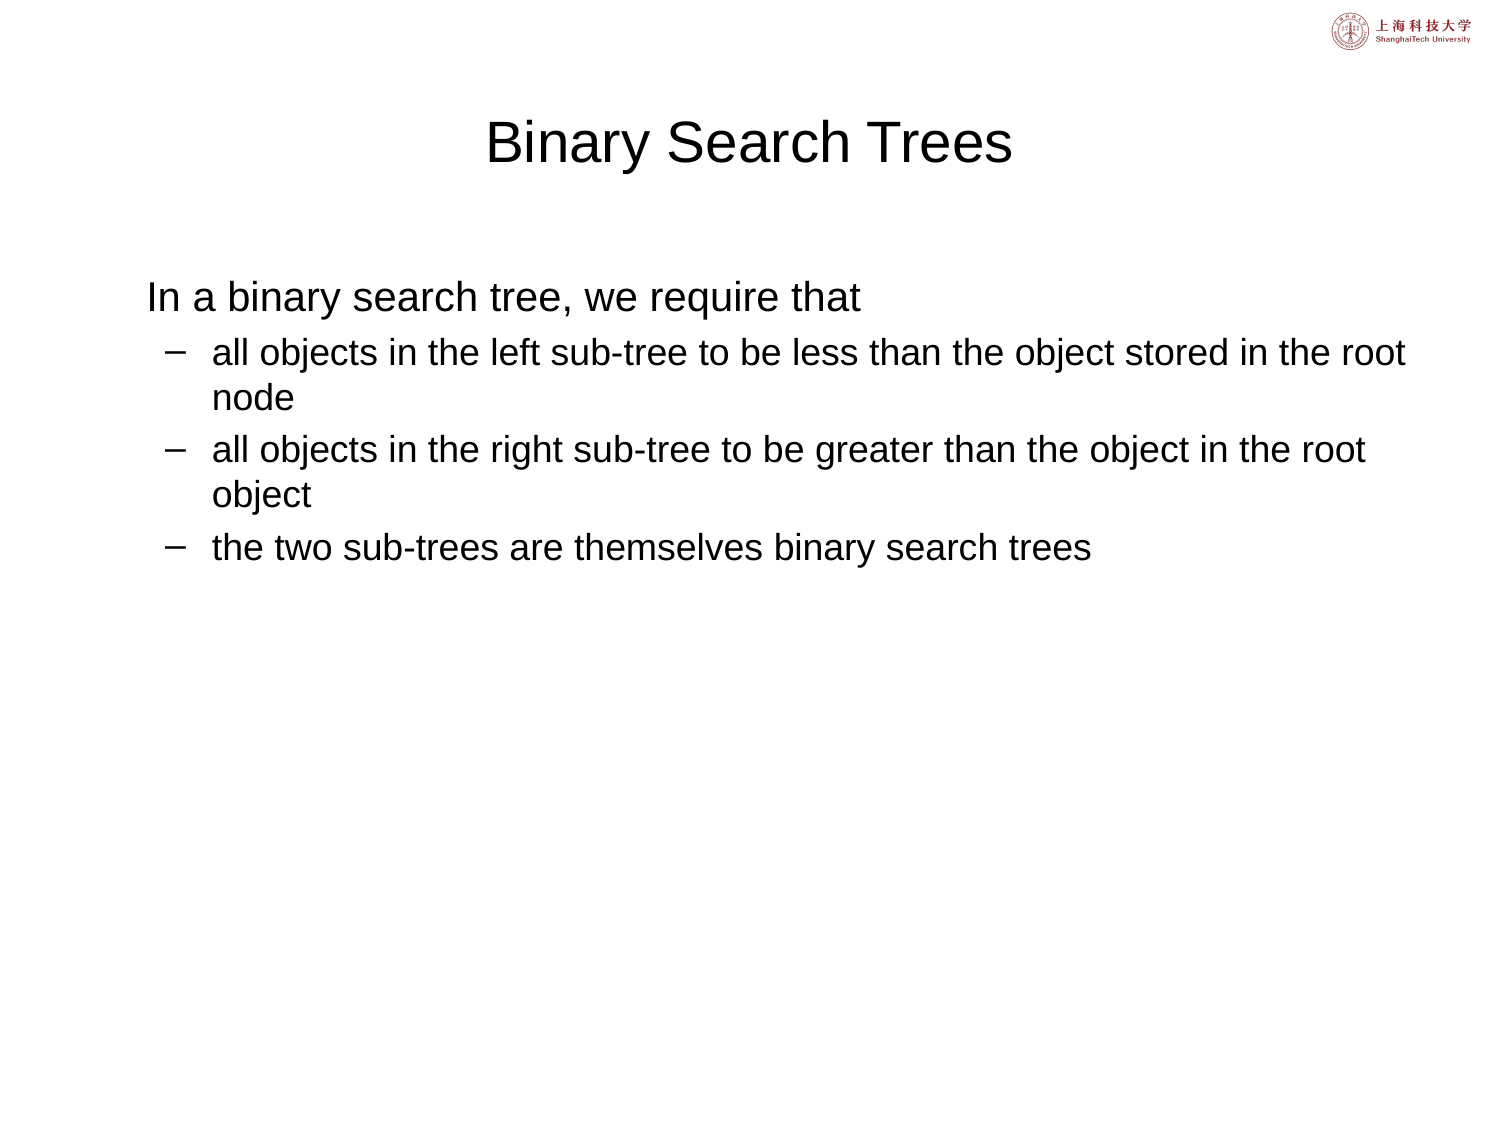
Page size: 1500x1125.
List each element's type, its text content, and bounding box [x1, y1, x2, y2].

list In a binary search tree, we require that all objects in the left sub-tree to be less than the object stored in the root node all objects in the right sub-tree to be greater than the object in the root object the two sub-trees are themselves binary search trees [74, 262, 1426, 1006]
picture [1327, 0, 1478, 109]
title Binary Search Trees [74, 44, 1426, 233]
